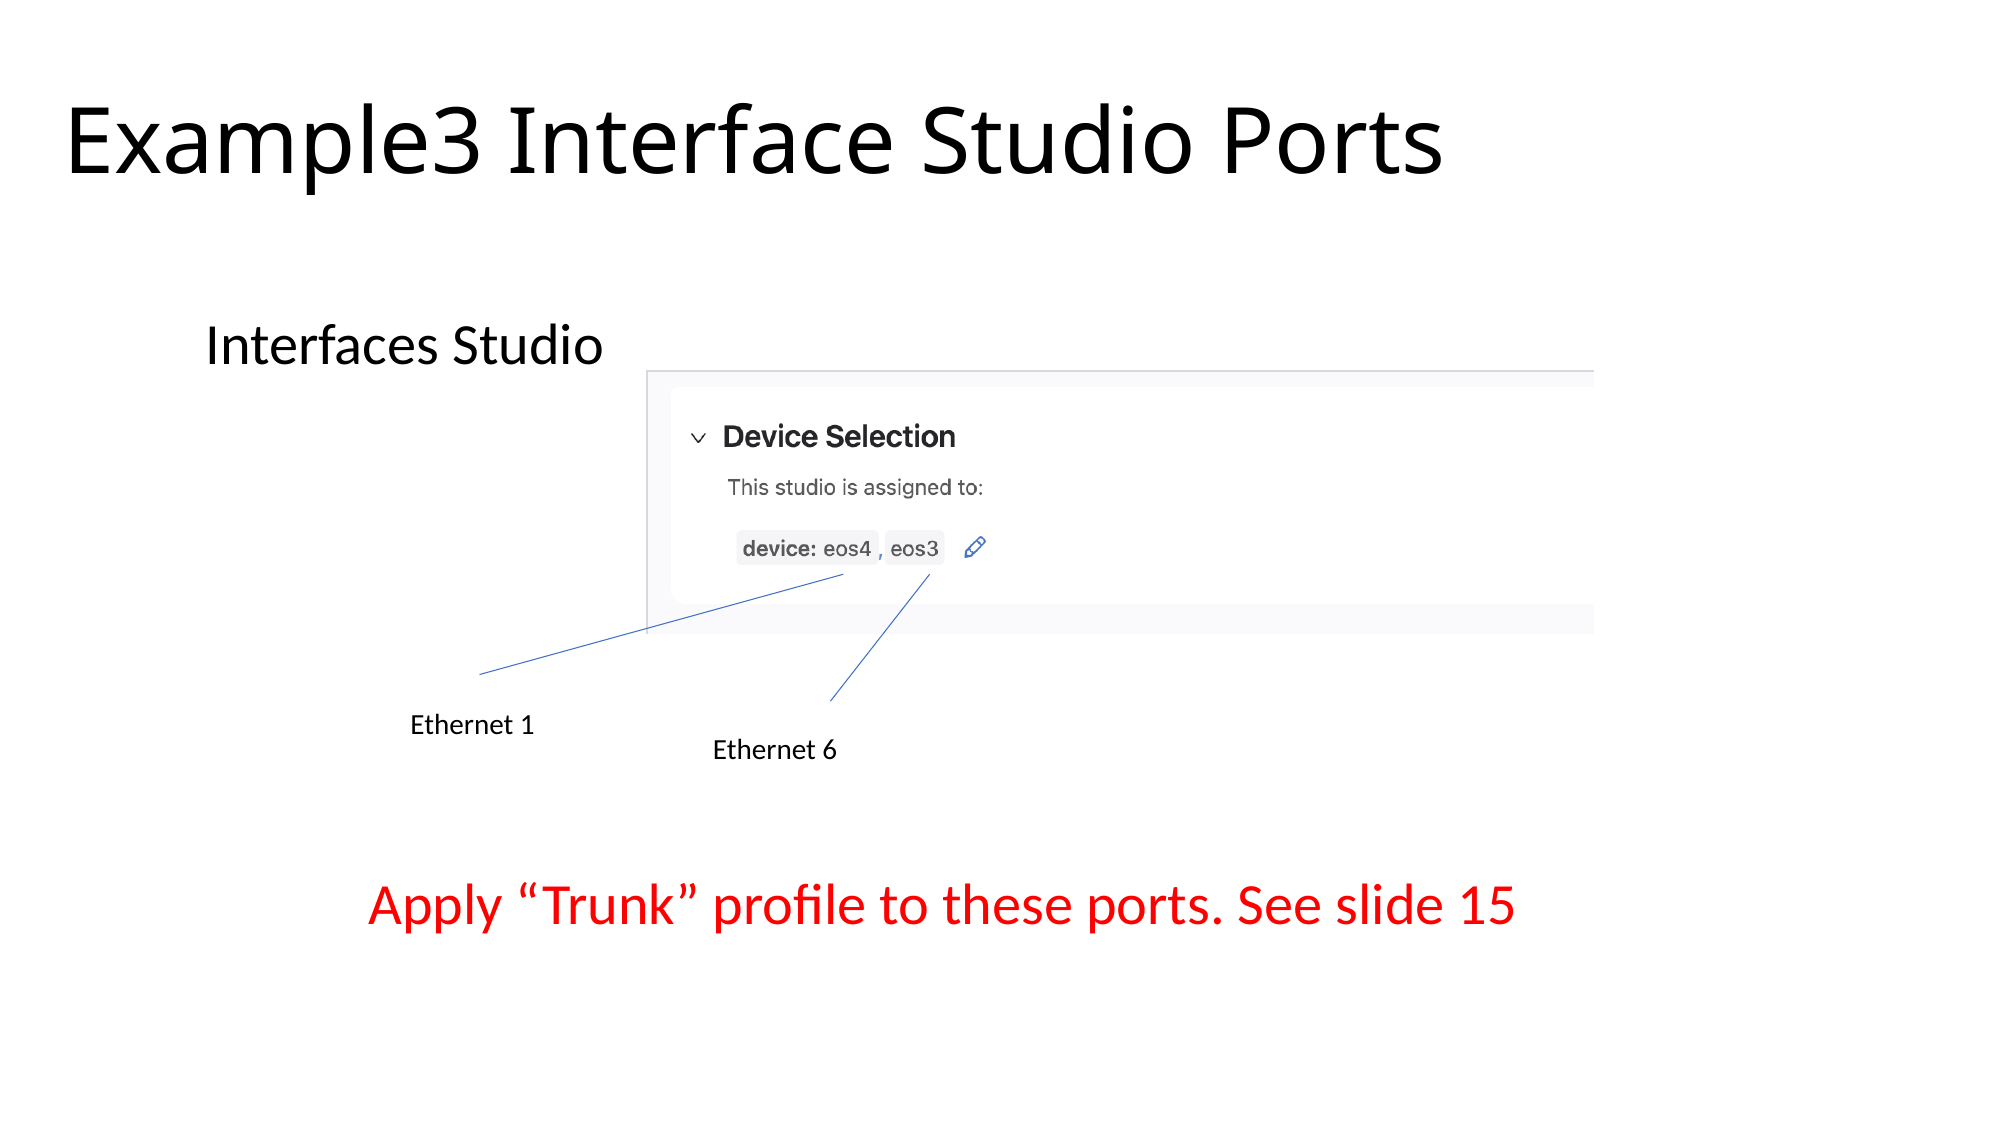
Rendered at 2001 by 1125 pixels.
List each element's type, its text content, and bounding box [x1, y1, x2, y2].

picture [646, 370, 1594, 634]
title Example3 Interface Studio Ports [48, 35, 1774, 253]
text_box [830, 574, 930, 702]
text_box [479, 574, 830, 675]
text_box Apply “Trunk” profile to these ports. See slide 15 [353, 859, 1647, 944]
text_box Ethernet 1 [395, 697, 564, 748]
text_box Ethernet 6 [698, 723, 866, 773]
text_box Interfaces Studio [190, 298, 880, 384]
